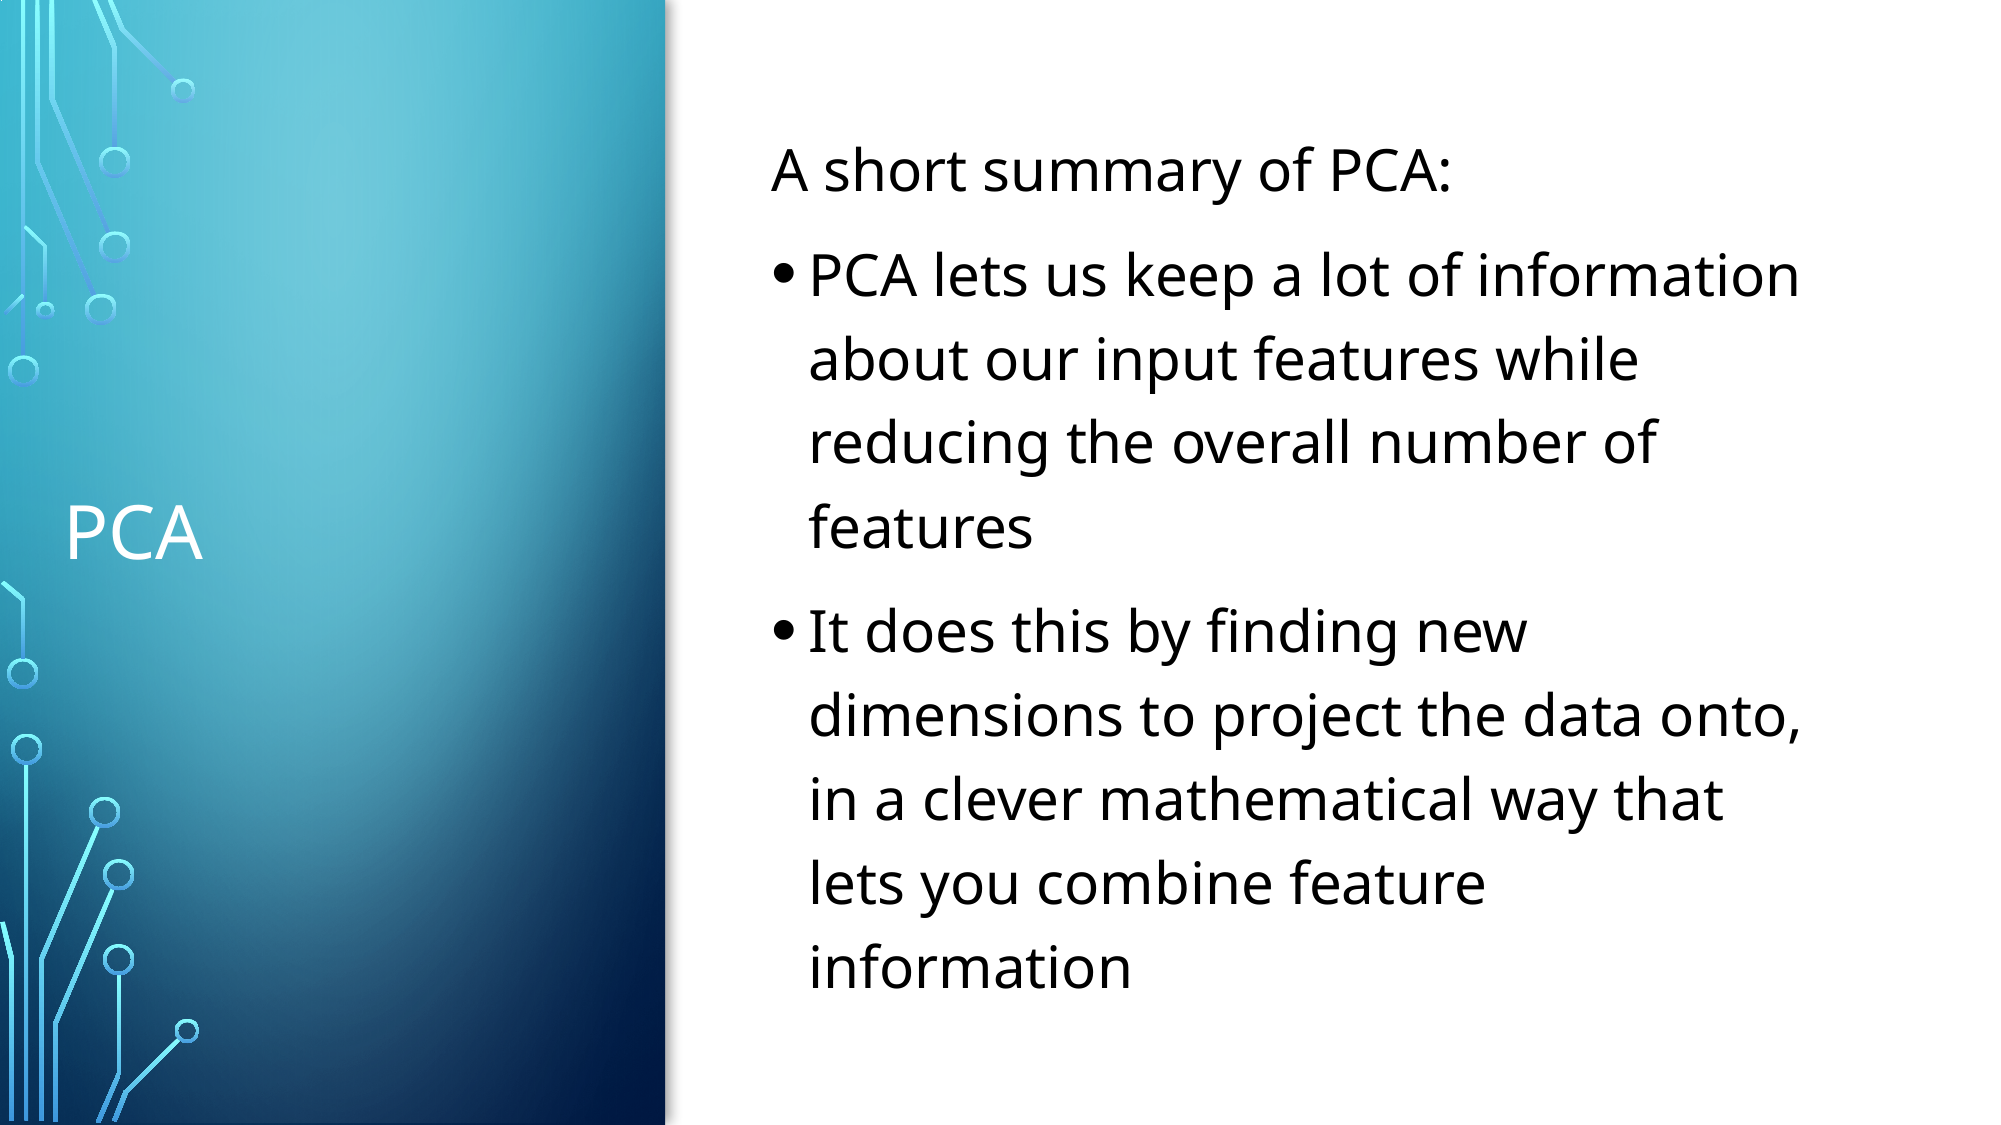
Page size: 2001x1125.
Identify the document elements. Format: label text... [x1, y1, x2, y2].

picture [0, 0, 667, 1125]
list A short summary of PCA: PCA lets us keep a lot of information about our input features while reducing the overall number of features It does this by finding new dimensions to project the data onto, in a clever mathematical way that lets you combine feature information [756, 111, 1841, 893]
text_box [678, 0, 2000, 1125]
